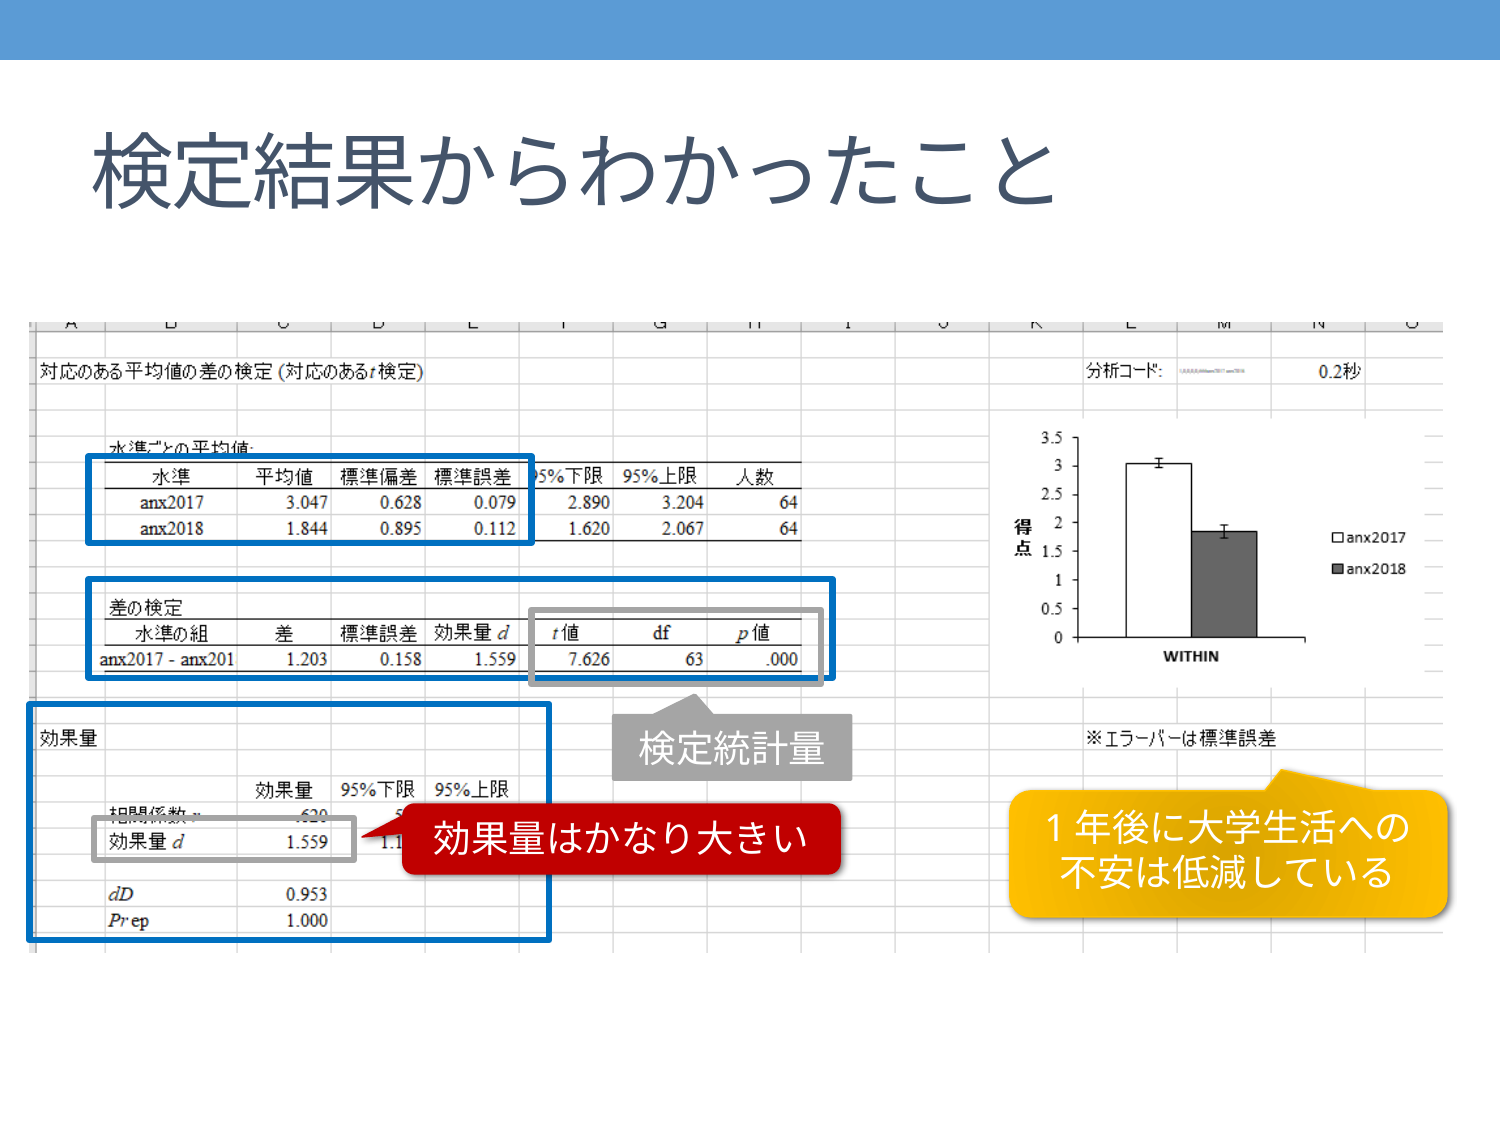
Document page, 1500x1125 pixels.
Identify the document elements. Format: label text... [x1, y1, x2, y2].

picture [29, 321, 1443, 953]
title 検定結果からわかったこと [75, 87, 1425, 250]
